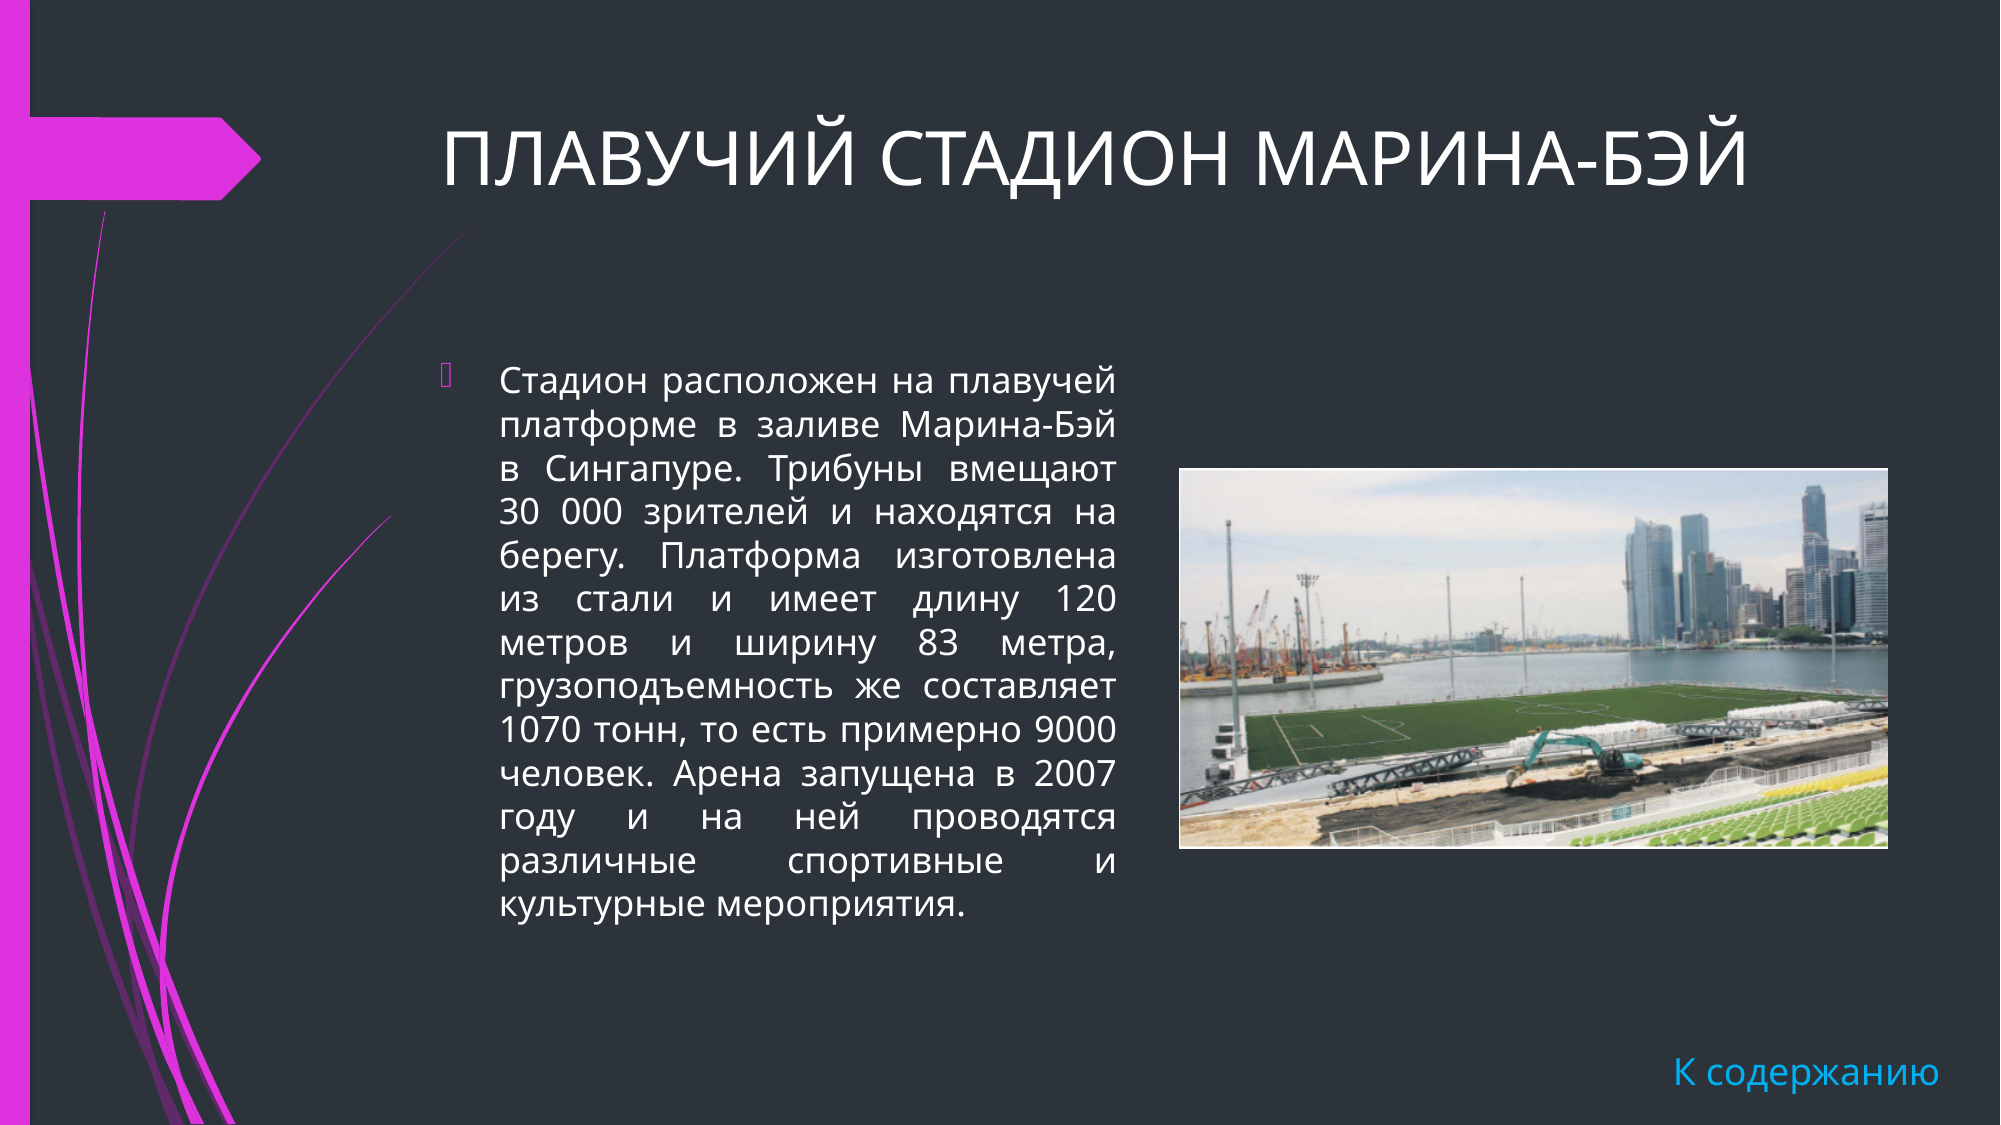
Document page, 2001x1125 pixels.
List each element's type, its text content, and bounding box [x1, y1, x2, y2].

title ПЛАВУЧИЙ СТАДИОН МАРИНА-БЭЙ [425, 102, 1888, 313]
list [1179, 468, 1888, 849]
text_box К содержанию [1658, 1040, 1956, 1101]
list Стадион расположен на плавучей платформе в заливе Марина-Бэй в Сингапуре. Трибуны вмещают 30 000 зрителей и находятся на берегу. Платформа изготовлена из стали и имеет длину 120 метров и ширину 83 метра, грузоподъемность же составляет 1070 тонн, то есть примерно 9000 человек. Арена запущена в 2007 году и на ней проводятся различные спортивные и культурные мероприятия. [424, 350, 1133, 970]
